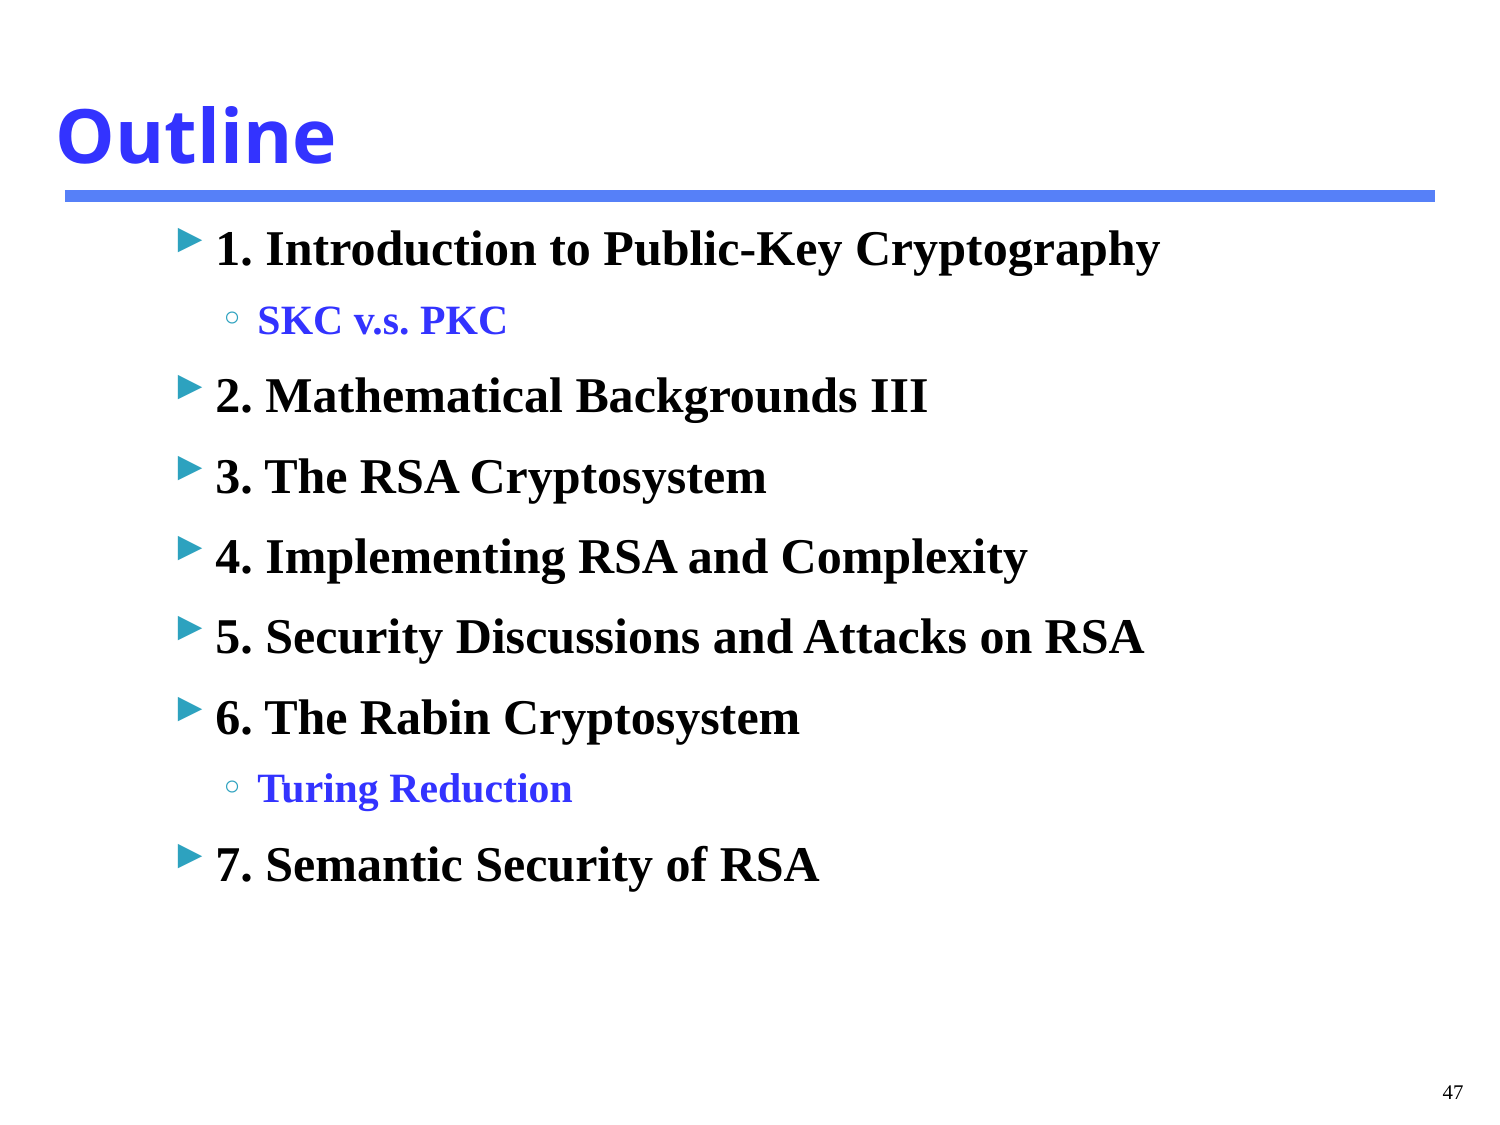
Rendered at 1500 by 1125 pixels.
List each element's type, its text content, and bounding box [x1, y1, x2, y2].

slide_number 47 [1418, 1051, 1479, 1112]
title Outline [41, 66, 499, 202]
list 1. Introduction to Public-Key Cryptography SKC v.s. PKC 2. Mathematical Backgrounds III 3. The RSA Cryptosystem 4. Implementing RSA and Complexity 5. Security Discussions and Attacks on RSA 6. The Rabin Cryptosystem Turing Reduction 7. Semantic Security of RSA [140, 196, 1419, 1064]
